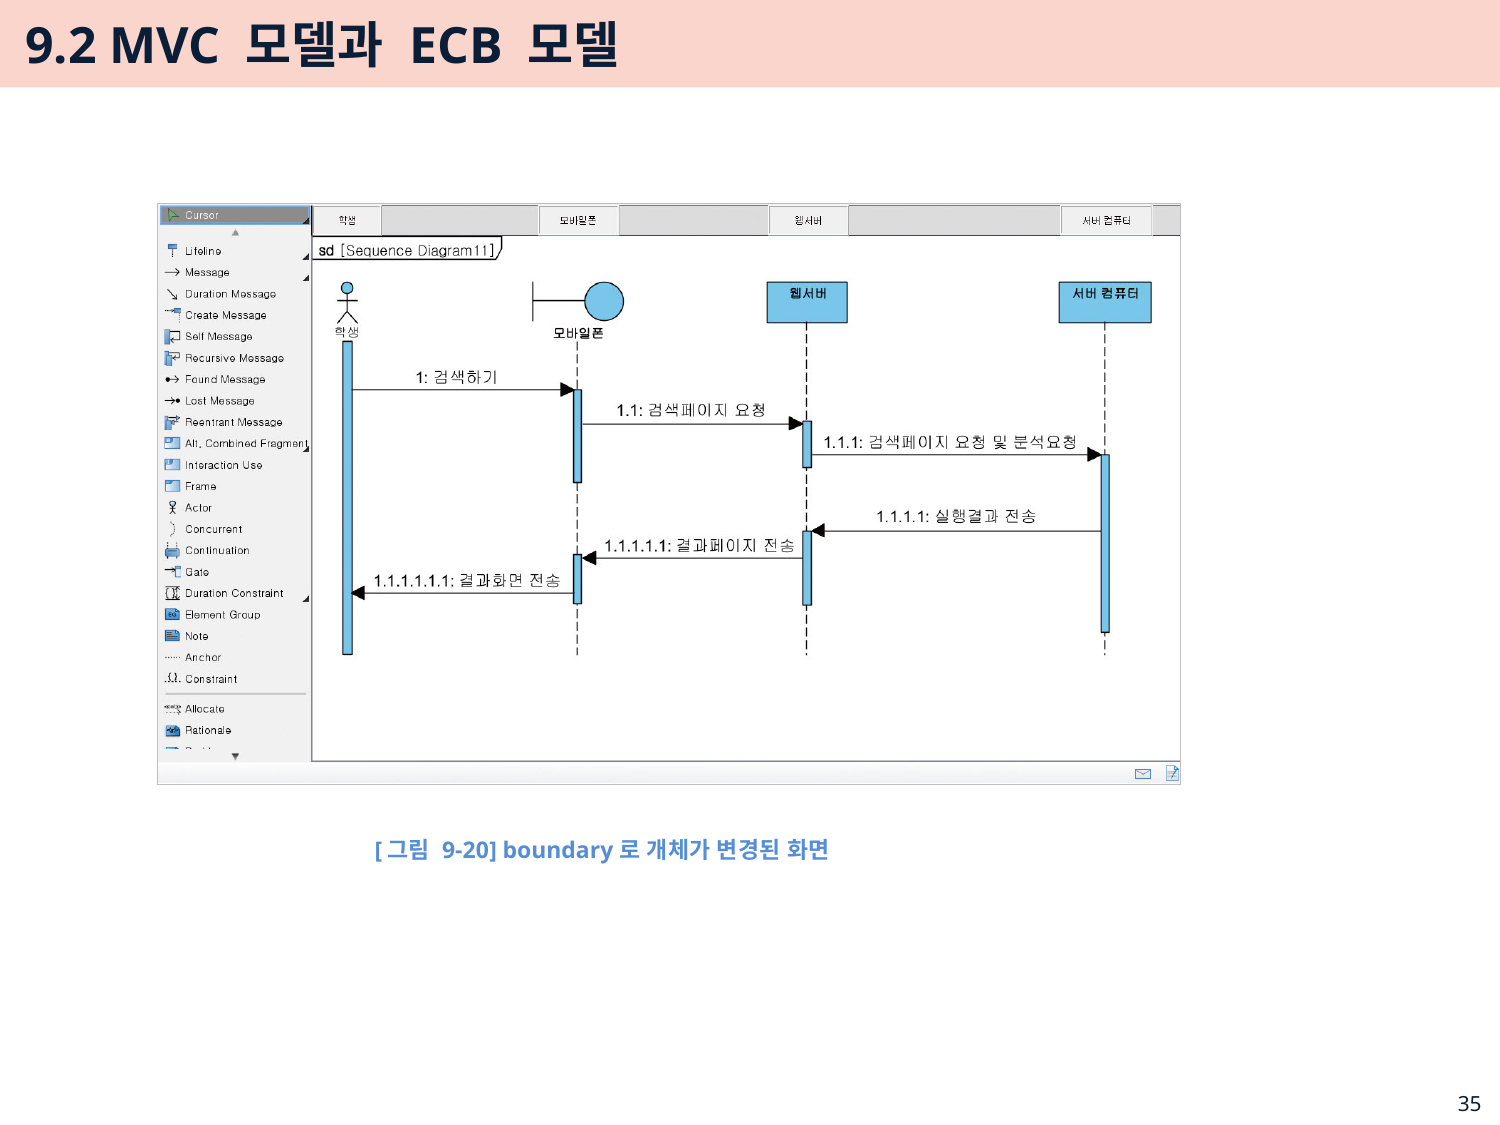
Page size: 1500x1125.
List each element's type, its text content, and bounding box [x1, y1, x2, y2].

title 9.2 MVC 모델과 ECB 모델 [10, 4, 1288, 83]
text_box [그림 9-20] boundary로 개체가 변경된 화면 [359, 828, 1012, 871]
picture [156, 203, 1181, 785]
